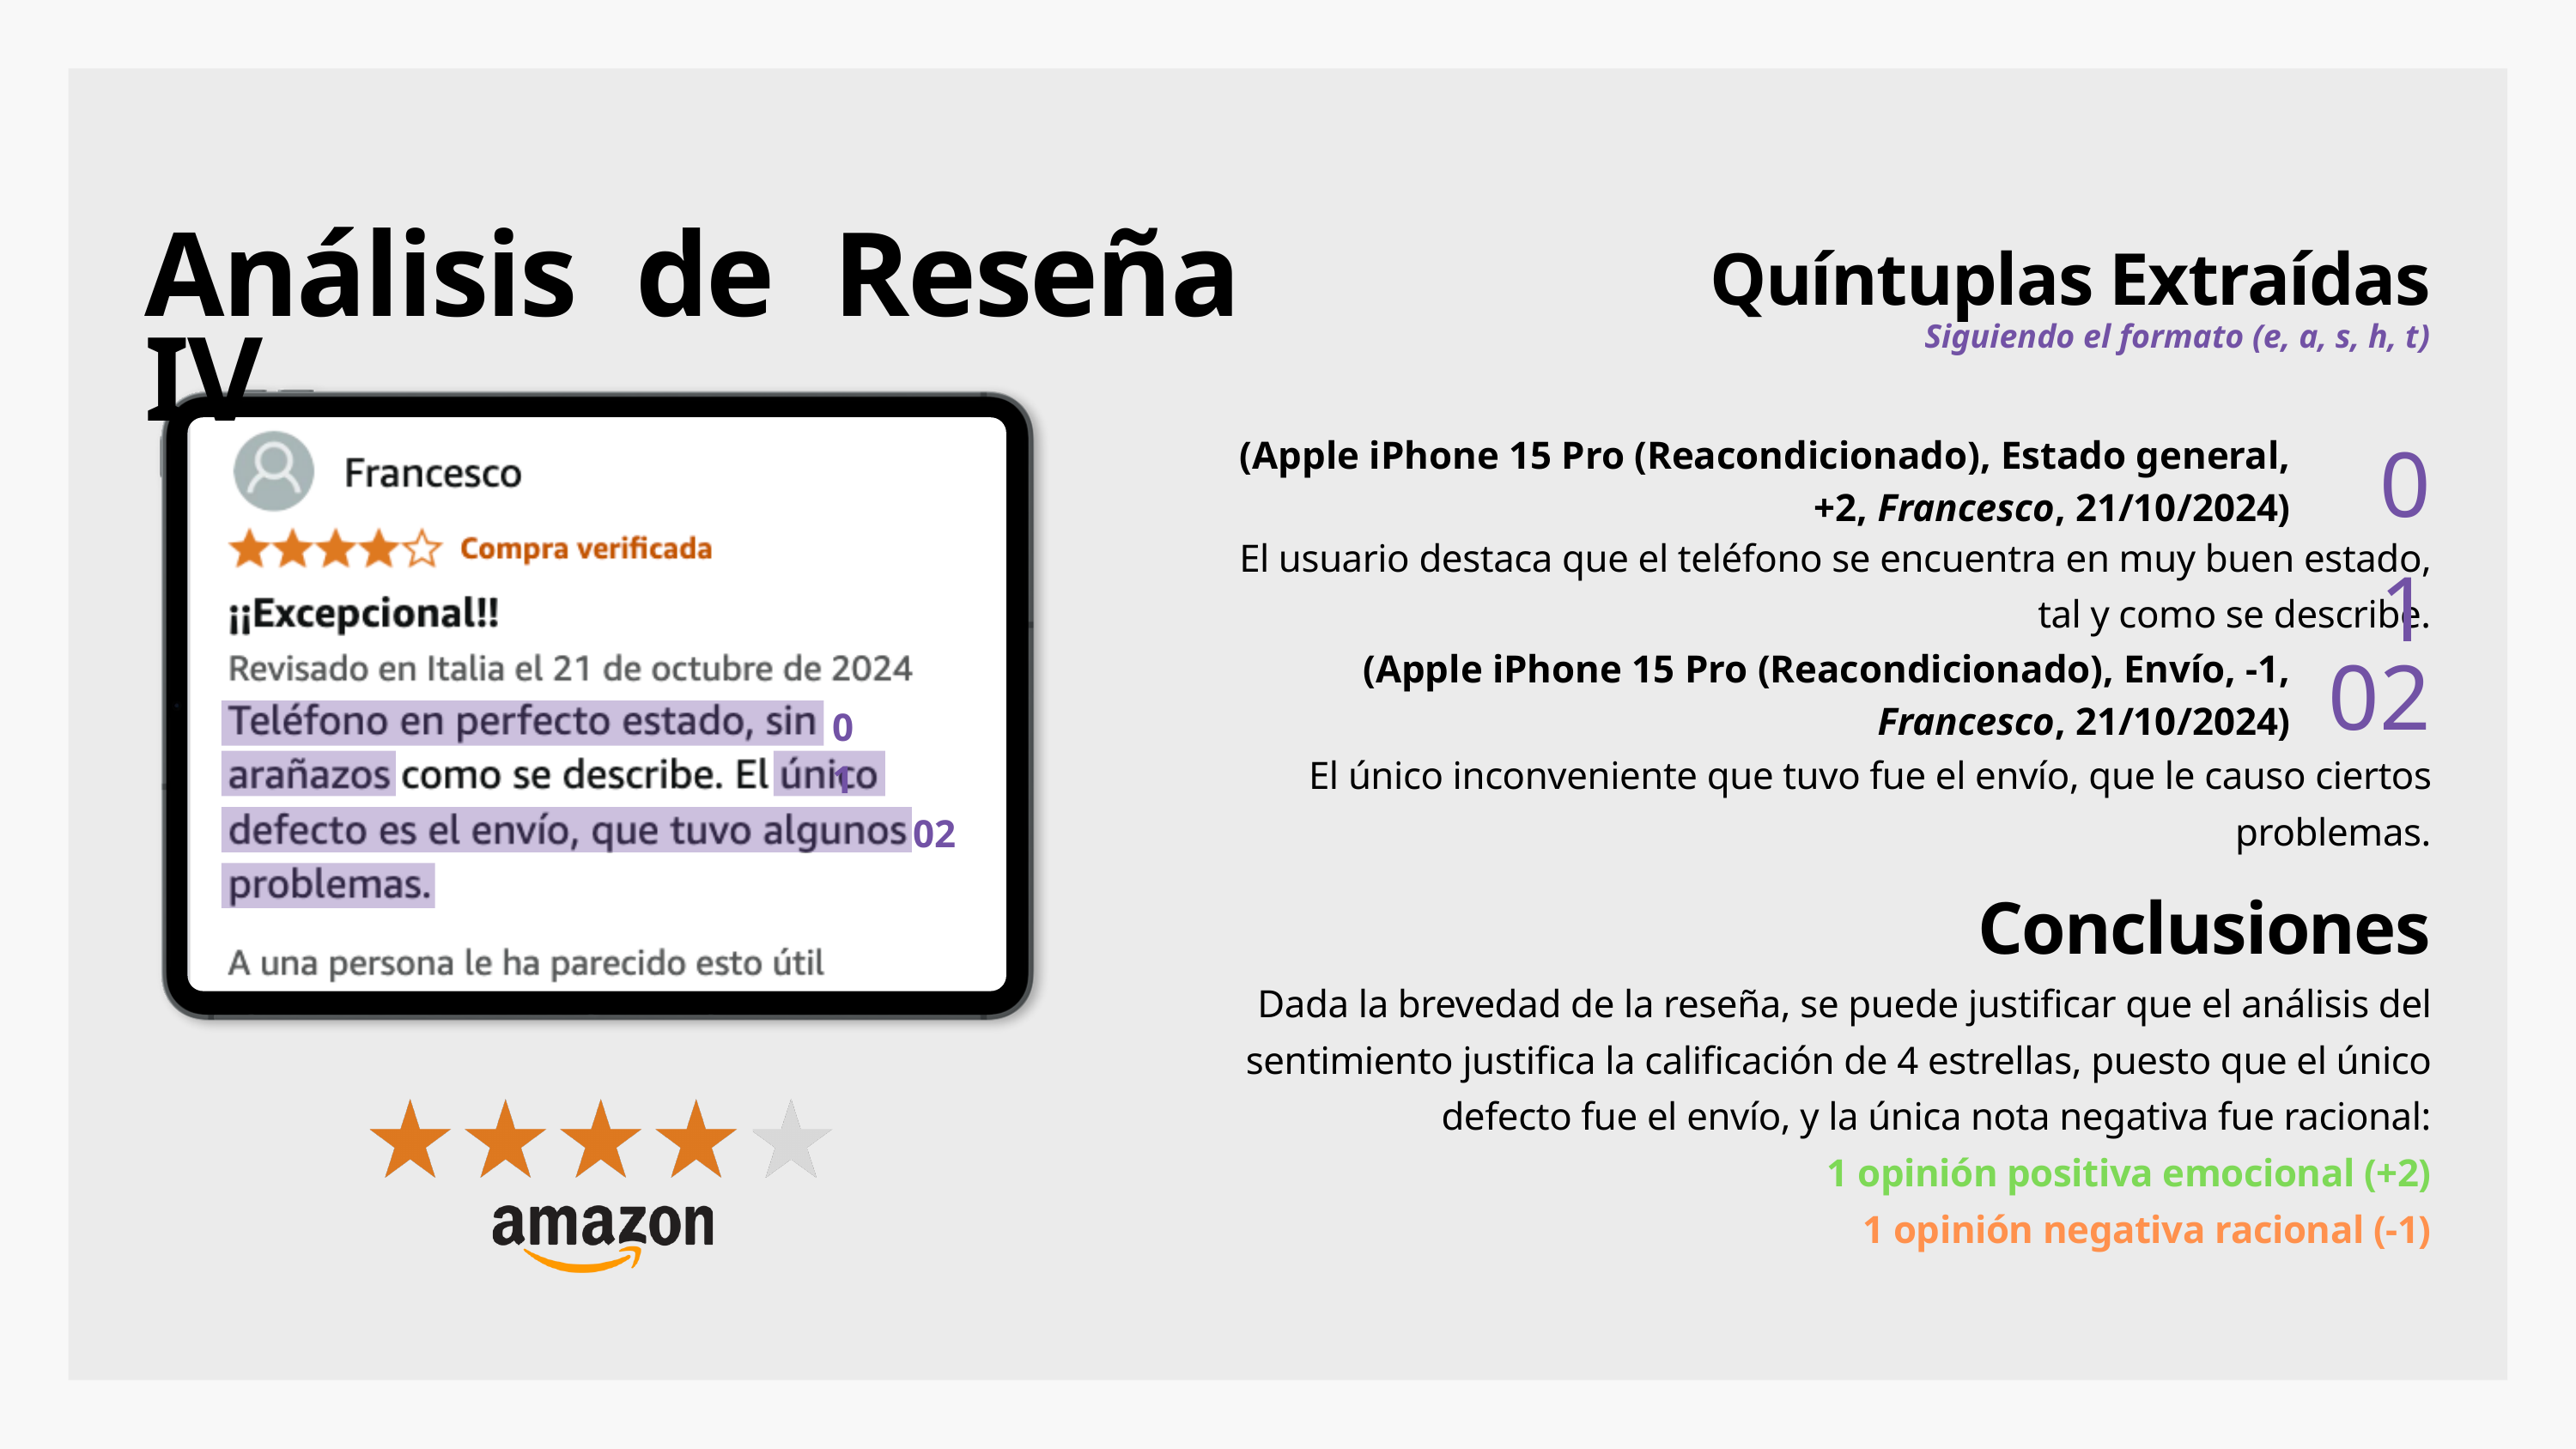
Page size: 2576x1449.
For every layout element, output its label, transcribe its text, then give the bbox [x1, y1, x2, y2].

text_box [221, 750, 397, 797]
text_box (Apple iPhone 15 Pro (Reacondicionado), Envío, -1, Francesco, 21/10/2024) [1189, 637, 2291, 743]
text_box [221, 806, 913, 853]
text_box (Apple iPhone 15 Pro (Reacondicionado), Estado general, +2, Francesco, 21/10/2024) [1189, 423, 2291, 530]
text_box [773, 750, 886, 797]
text_box Conclusiones [1189, 896, 2432, 968]
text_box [221, 700, 824, 746]
text_box El usuario destaca que el teléfono se encuentra en muy buen estado, tal y como se describe. [1189, 523, 2329, 636]
text_box [492, 1205, 714, 1273]
text_box Quíntuplas Extraídas [1189, 247, 2432, 319]
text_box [221, 863, 435, 909]
text_box El único inconveniente que tuvo fue el envío, que le causo ciertos problemas. [1189, 740, 2432, 853]
text_box Siguiendo el formato (e, a, s, h, t) [1189, 319, 2432, 355]
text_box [154, 381, 1052, 1035]
text_box [68, 68, 2508, 1380]
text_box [369, 1098, 836, 1178]
text_box 01 [2329, 409, 2432, 622]
text_box 02 [2314, 622, 2432, 749]
text_box Análisis de Reseña IV [144, 235, 1239, 445]
text_box Dada la brevedad de la reseña, se puede justificar que el análisis del sentimiento justifica la calificación de 4 estrellas, puesto que el único defecto fue el envío, y la única nota negativa fue racional: 1 opinión positiva emocional (+2) 1 opinión negativa racional (-1) [1189, 968, 2432, 1307]
